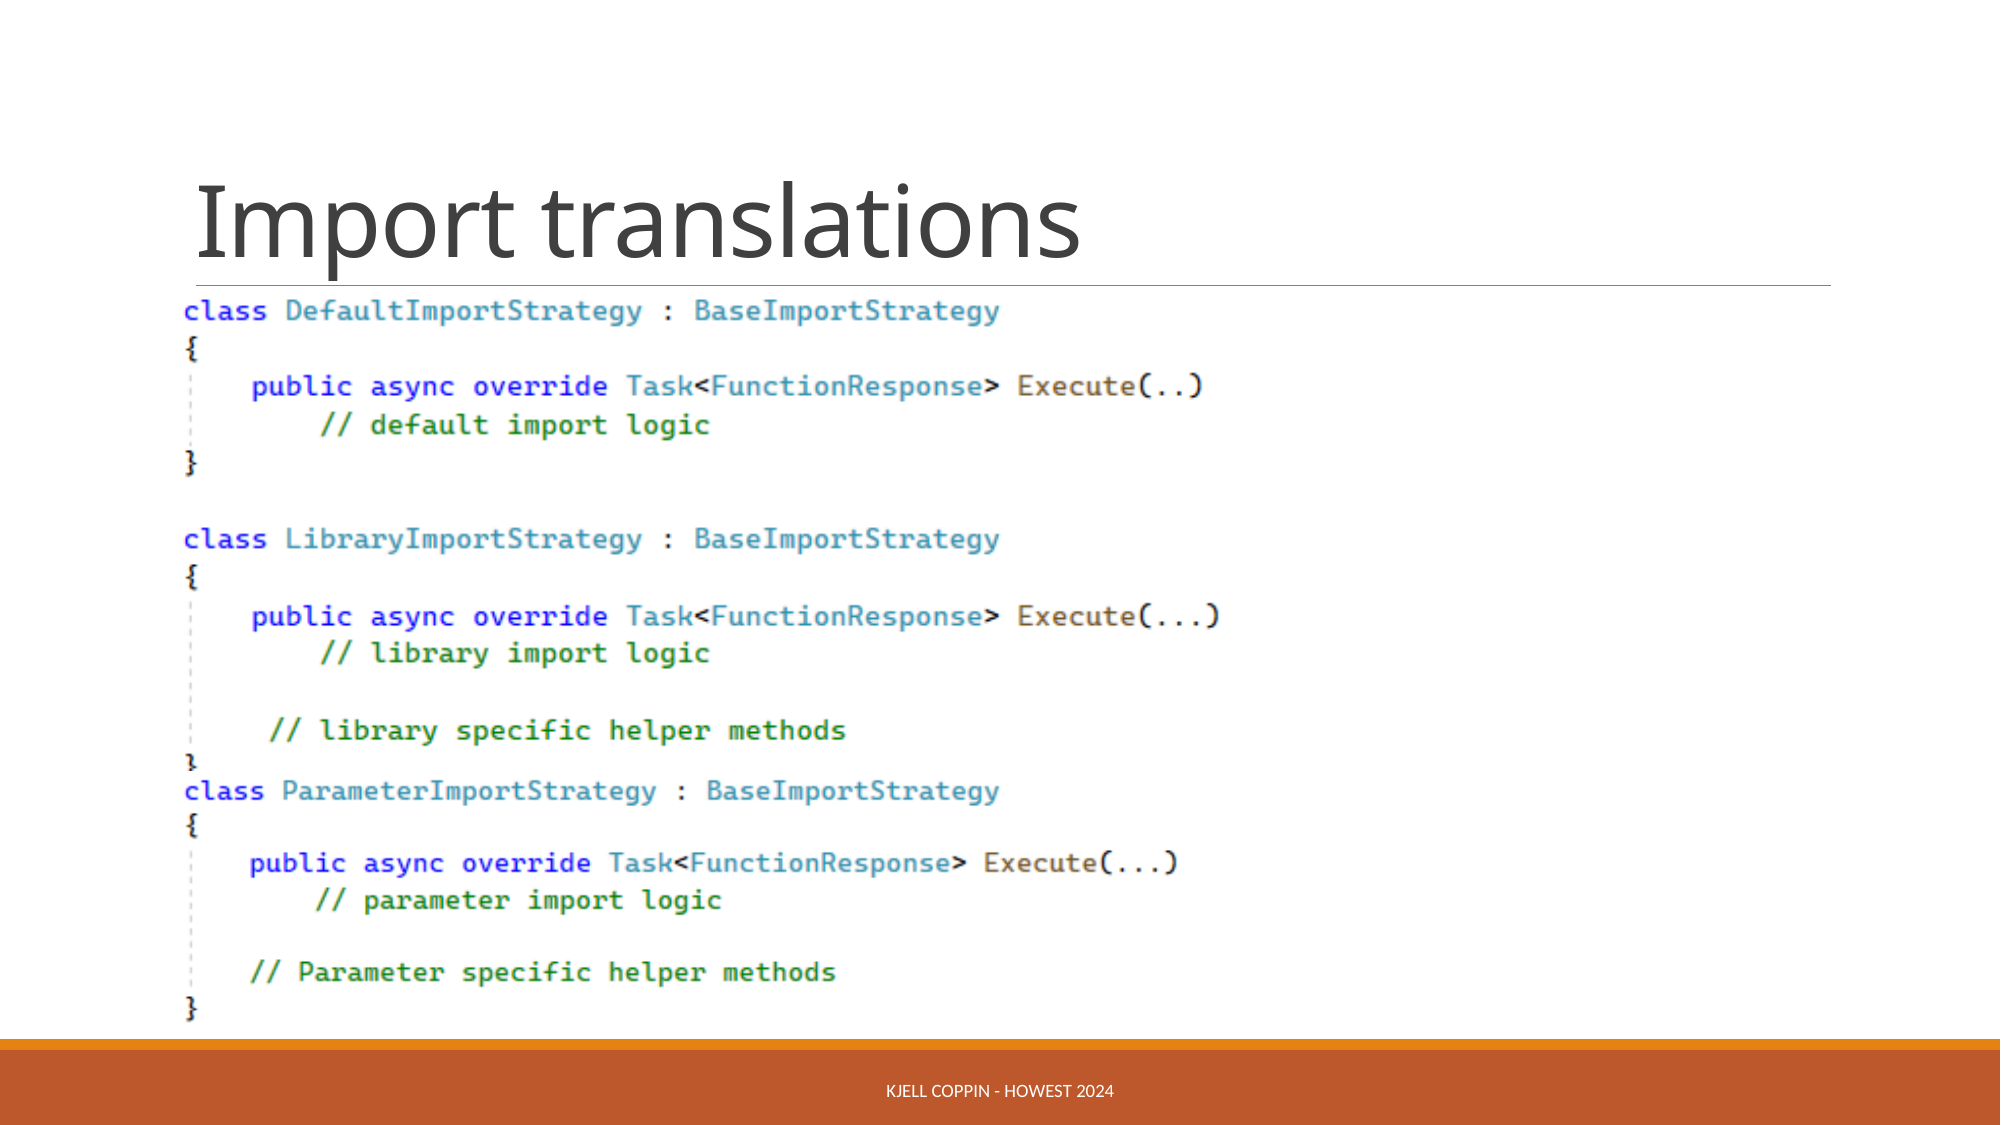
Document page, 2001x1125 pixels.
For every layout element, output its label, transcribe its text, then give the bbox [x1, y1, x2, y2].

footer Kjell Coppin - Howest 2024 [604, 1059, 1396, 1120]
picture [175, 289, 1311, 1039]
title Import translations [180, 47, 1830, 285]
